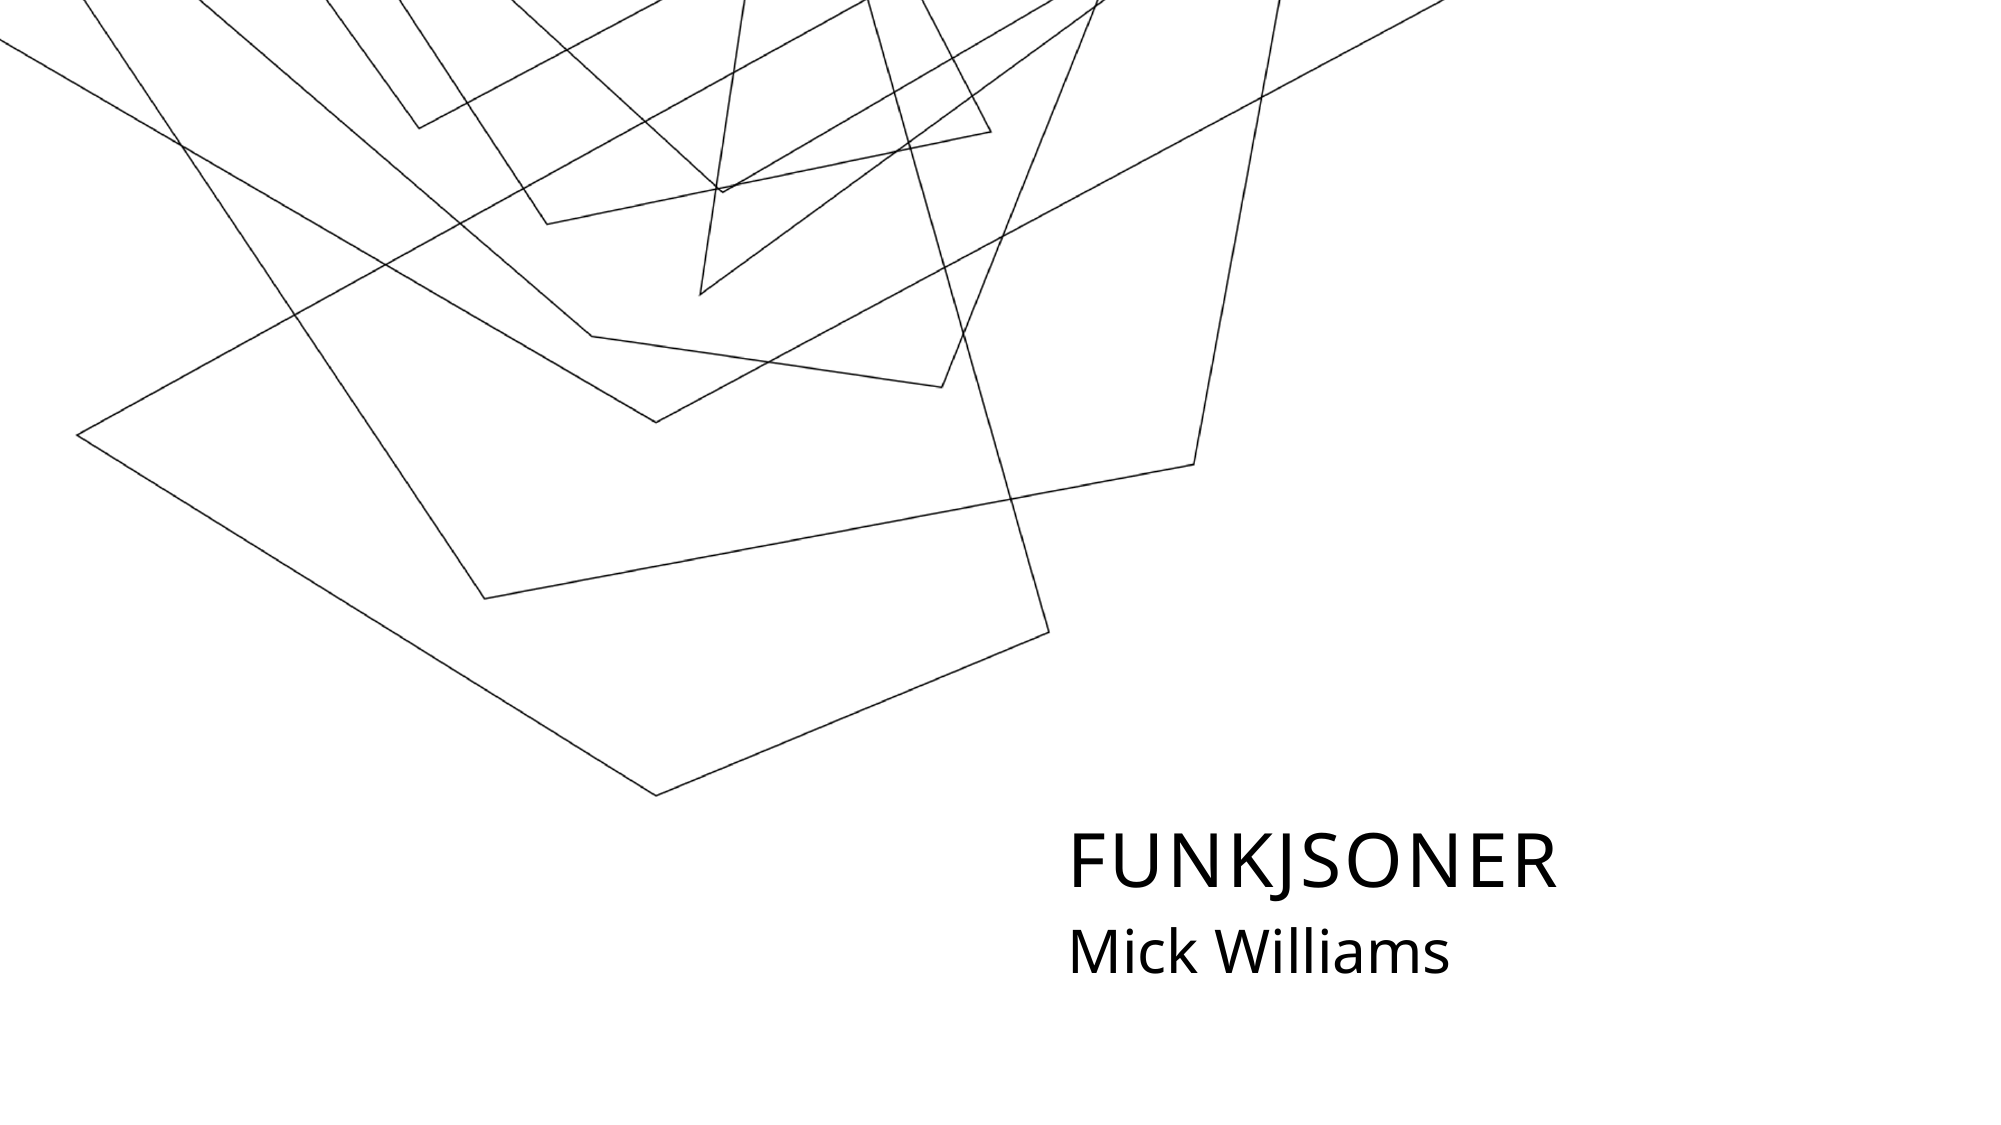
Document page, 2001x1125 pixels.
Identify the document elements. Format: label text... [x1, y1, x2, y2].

title FUNKJSONER [1052, 727, 1864, 912]
subtitle Mick Williams [1052, 914, 1864, 1090]
picture [0, 0, 1557, 830]
